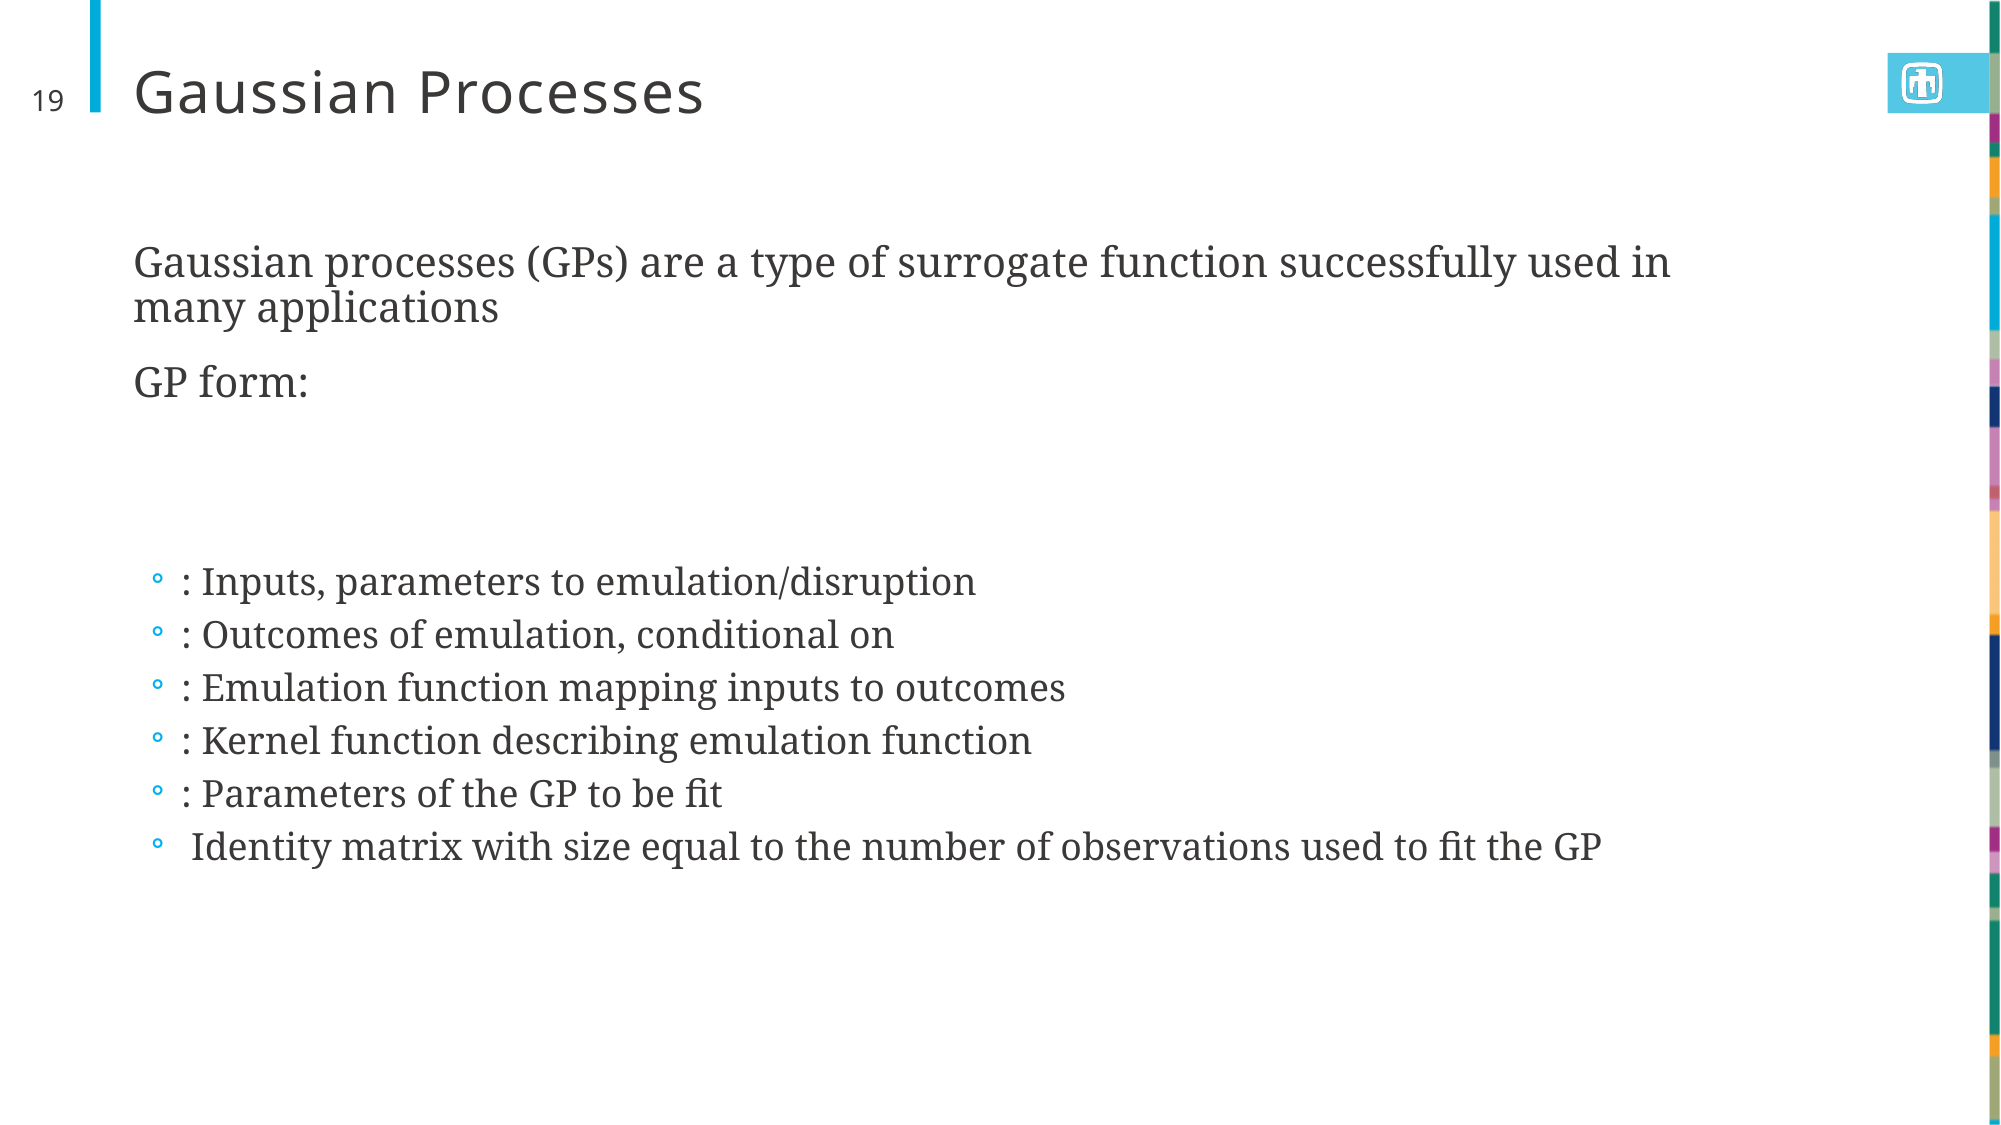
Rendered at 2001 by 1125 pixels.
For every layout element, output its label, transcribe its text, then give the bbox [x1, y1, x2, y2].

picture [1990, 1, 1999, 215]
picture [1990, 330, 1999, 1120]
picture [1901, 62, 1944, 104]
slide_number 19 [10, 71, 80, 132]
title Gaussian Processes [118, 58, 1769, 153]
